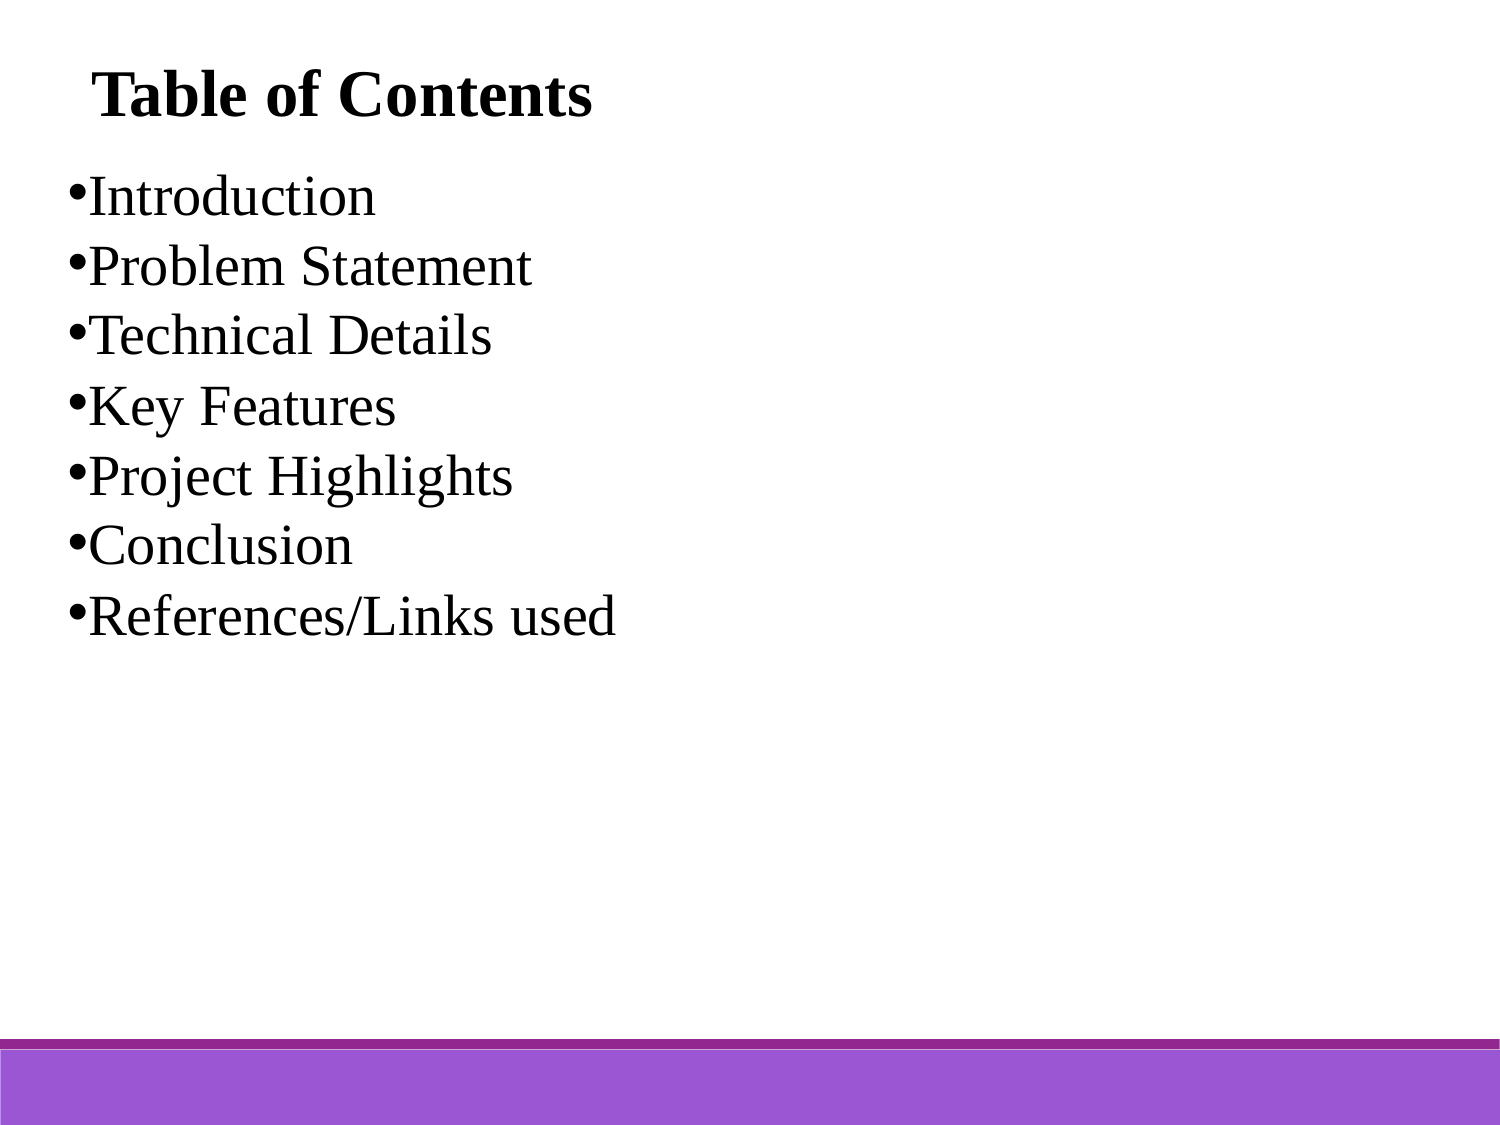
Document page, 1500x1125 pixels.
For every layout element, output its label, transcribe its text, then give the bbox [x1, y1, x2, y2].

text_box Table of Contents [76, 42, 963, 138]
text_box Introduction Problem Statement Technical Details Key Features Project Highlights Conclusion References/Links used [53, 149, 1187, 794]
